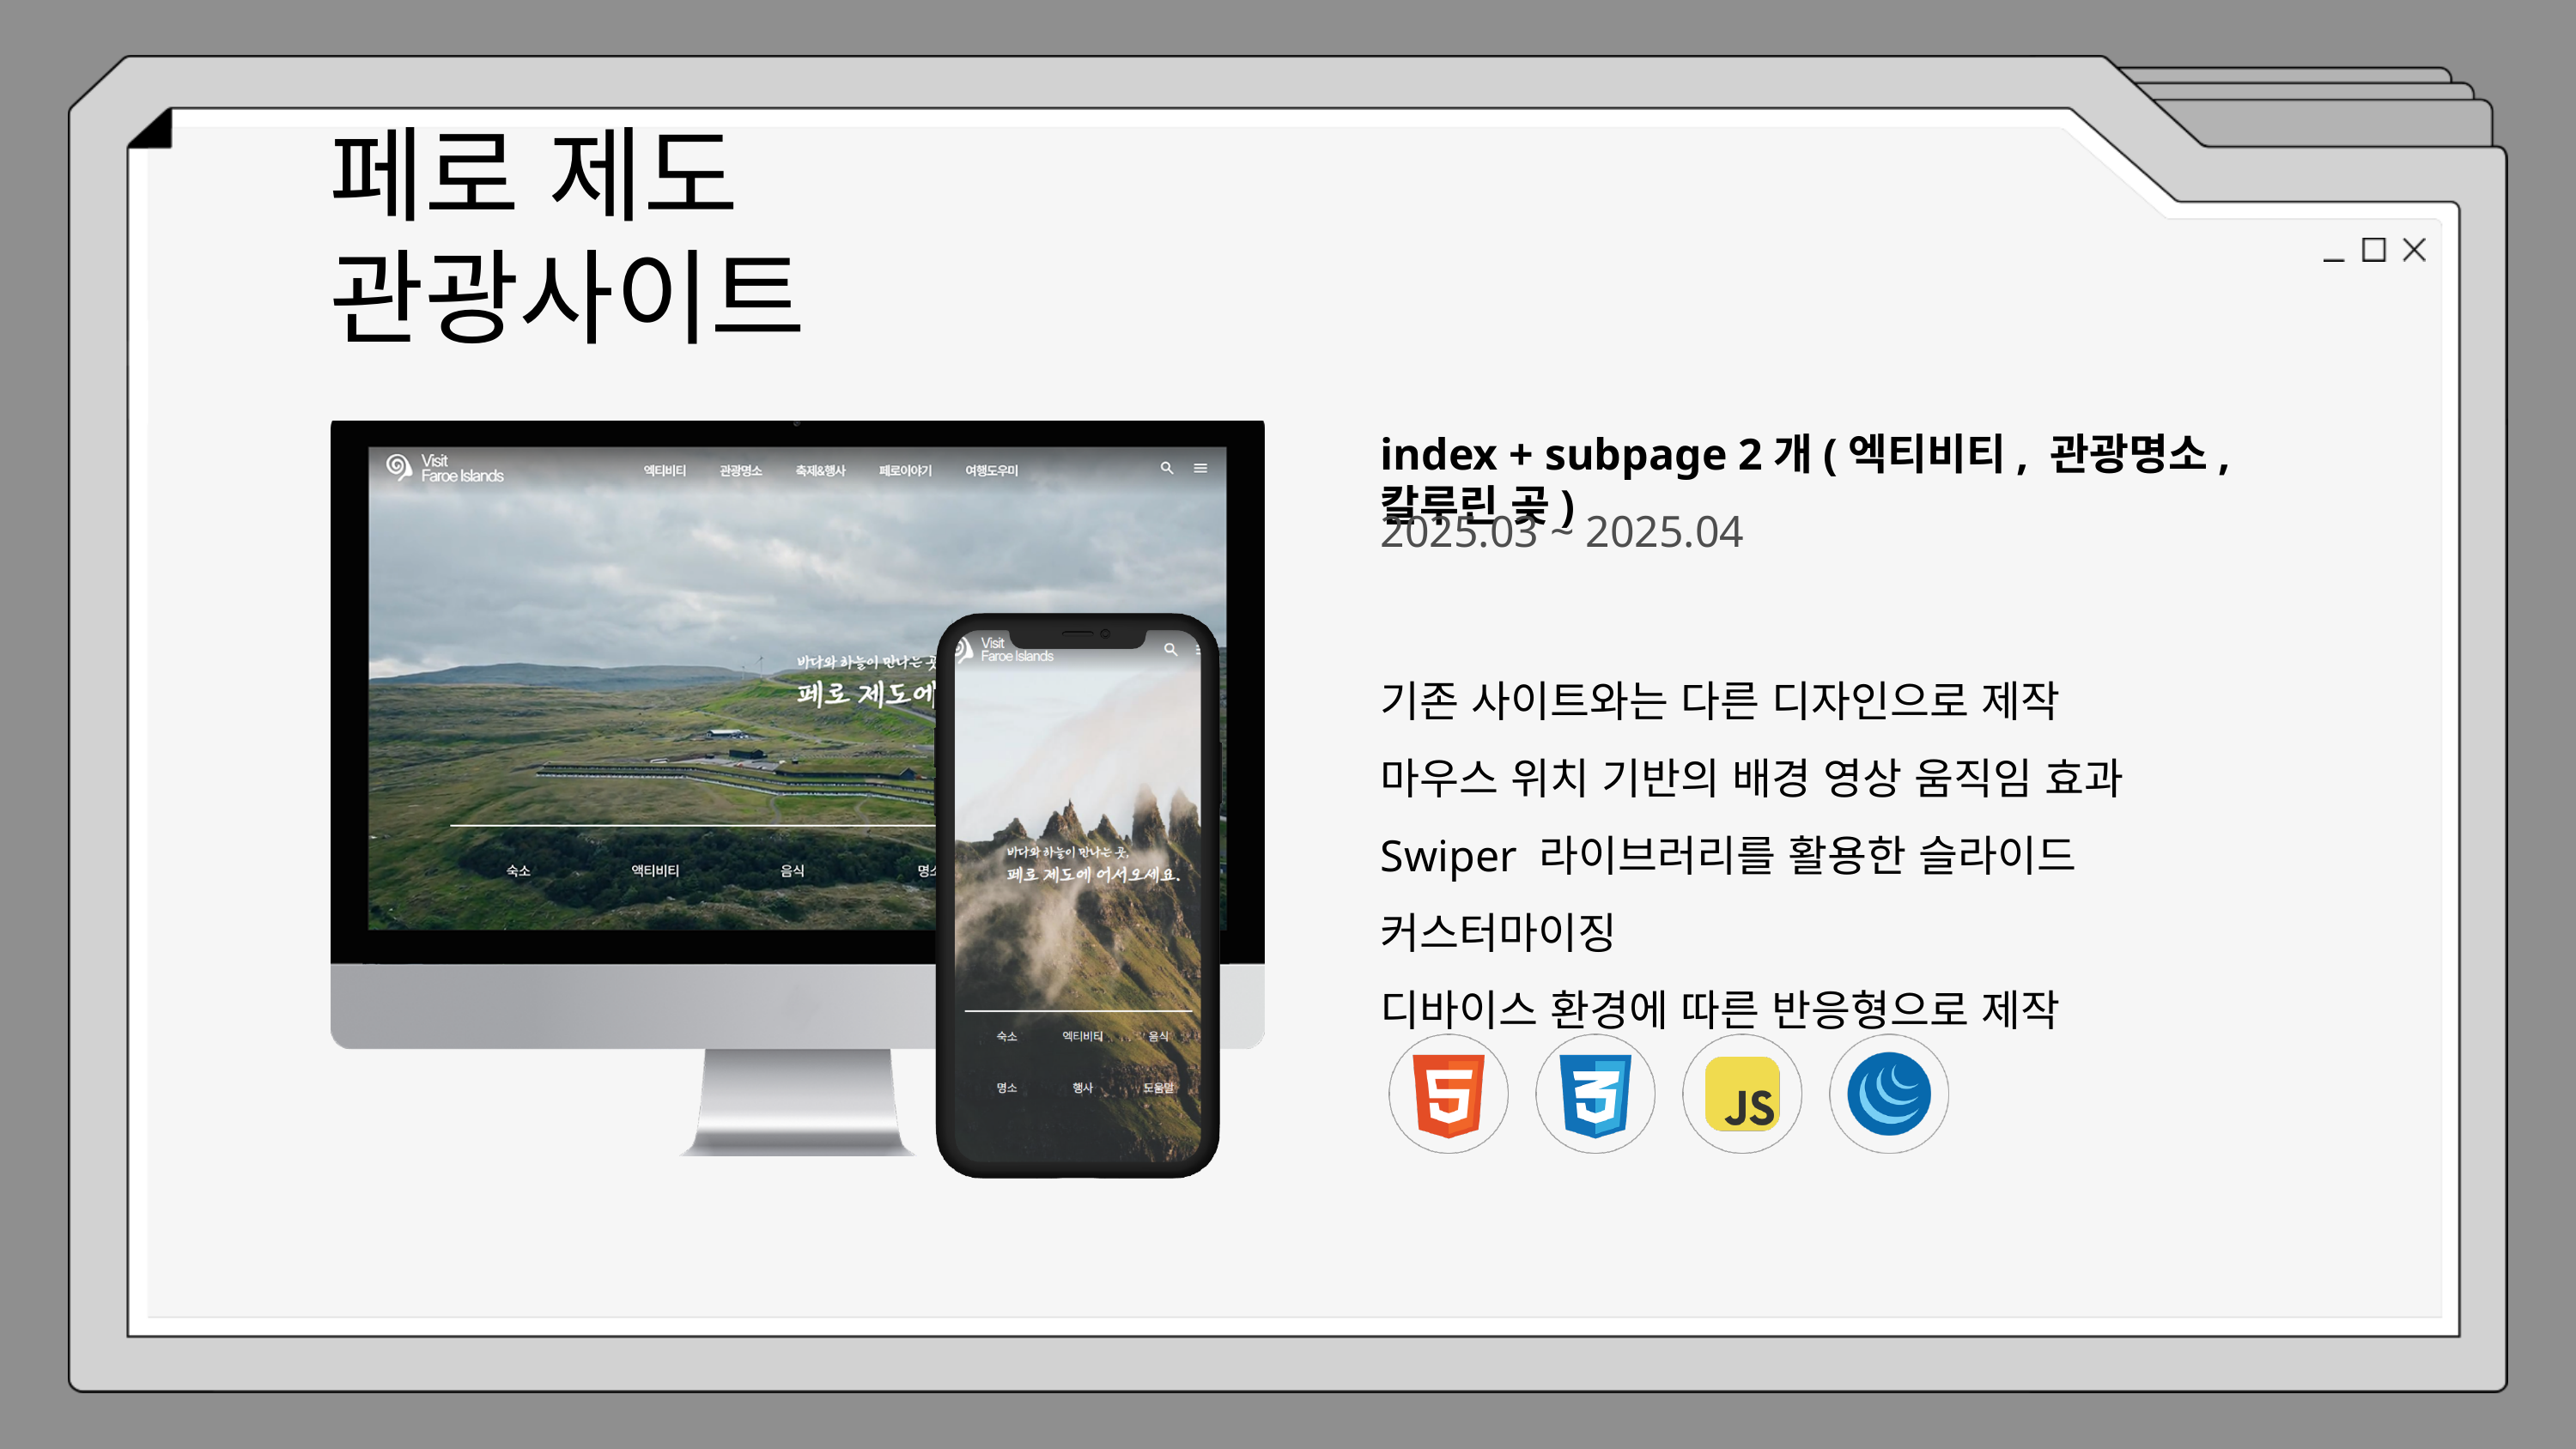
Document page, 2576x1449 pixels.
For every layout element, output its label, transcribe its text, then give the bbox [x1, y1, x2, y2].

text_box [1388, 1034, 1949, 1154]
text_box index + subpage 2개(엑티비티, 관광명소, 칼루린 곶) [1368, 421, 2324, 537]
text_box 2025.03 ~ 2025.04 [1368, 498, 1810, 563]
picture [68, 55, 2508, 1393]
text_box 기존 사이트와는 다른 디자인으로 제작 마우스 위치 기반의 배경 영상 움직임 효과 Swiper 라이브러리를 활용한 슬라이드 커스터마이징 디바이스 환경에 따른 반응형으로 제작 [1368, 641, 2324, 1041]
text_box 페로 제도 관광사이트 [329, 165, 1202, 311]
